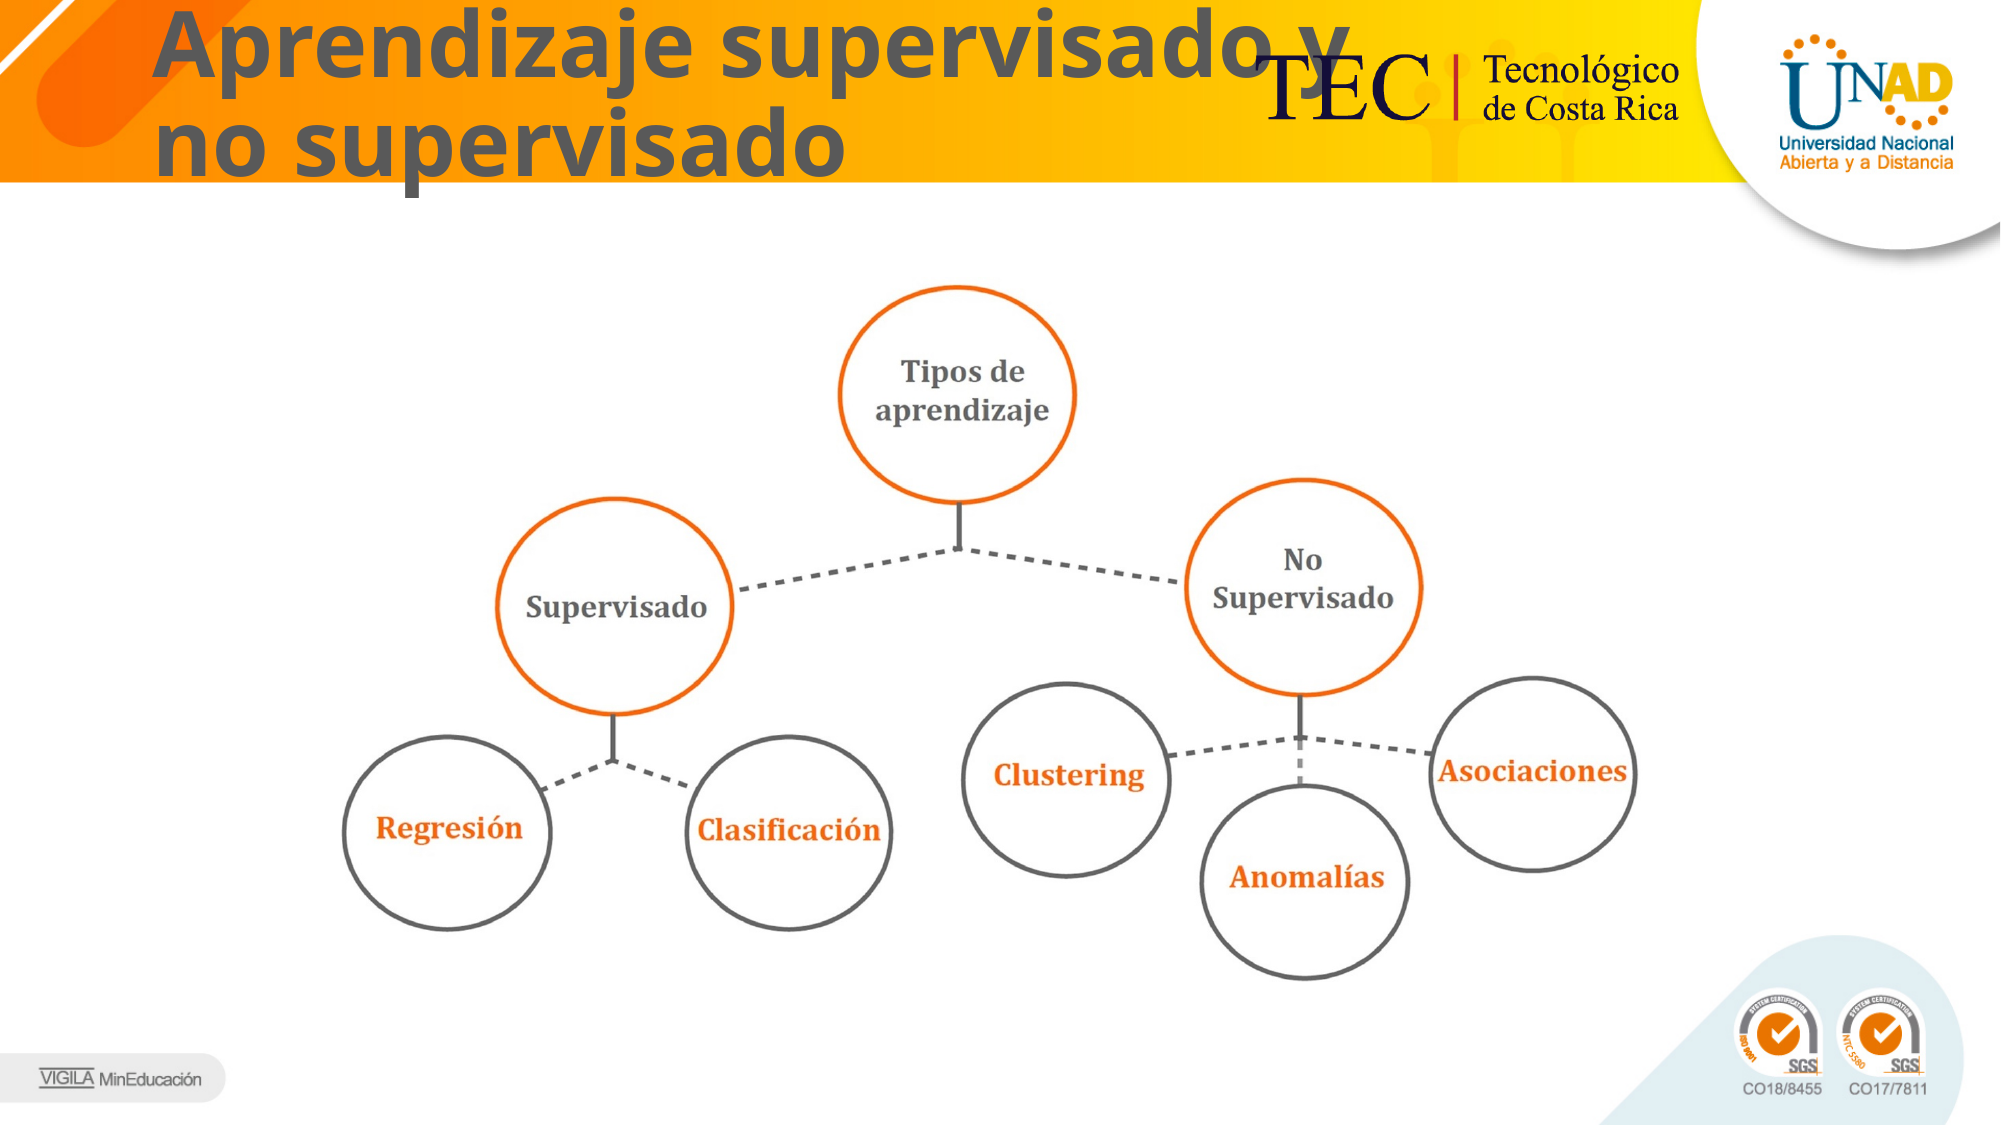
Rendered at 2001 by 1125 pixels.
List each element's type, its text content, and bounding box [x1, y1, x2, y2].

picture [0, 0, 2001, 1125]
title Aprendizaje supervisado y no supervisado [137, 0, 1240, 206]
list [333, 277, 1666, 992]
